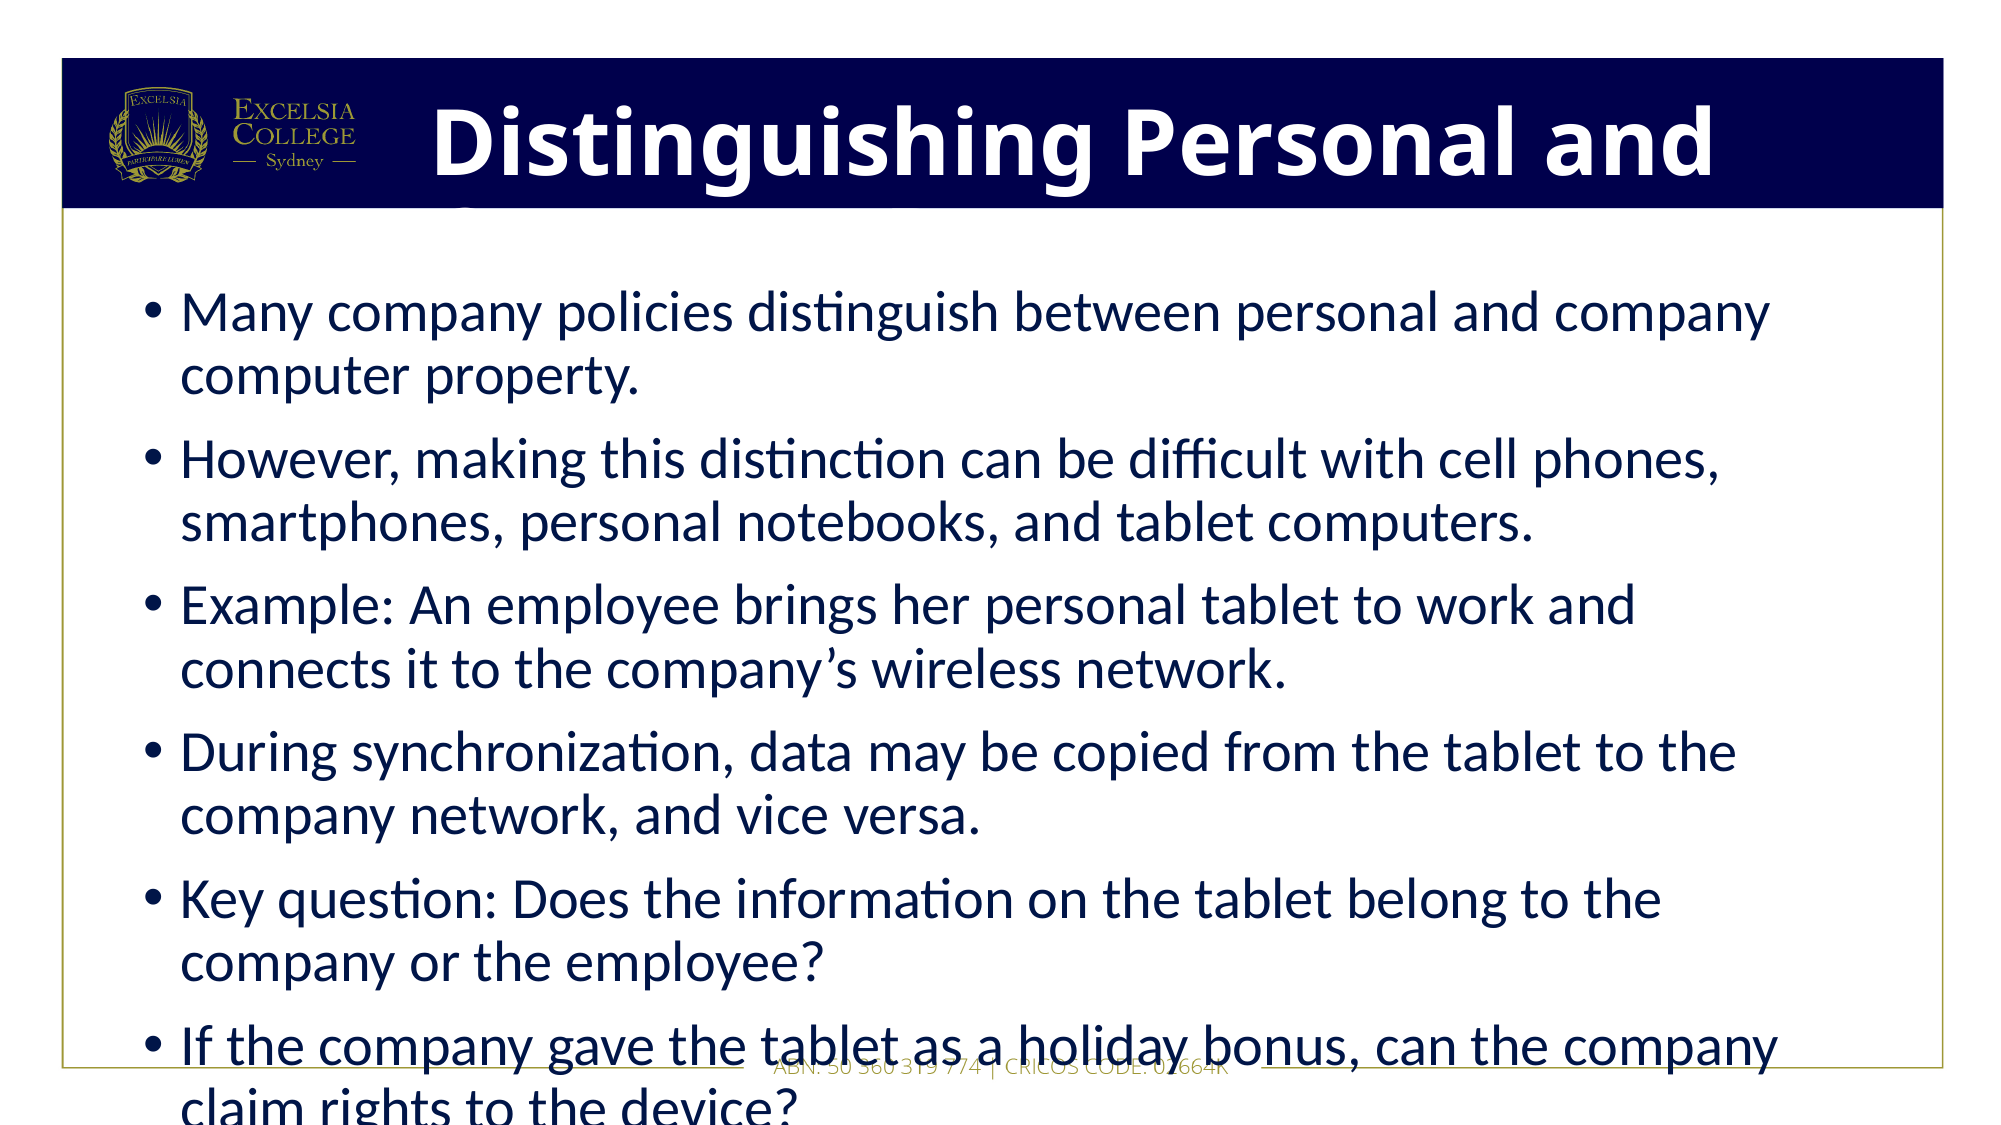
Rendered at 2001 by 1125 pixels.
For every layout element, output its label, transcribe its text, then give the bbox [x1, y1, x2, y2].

list Many company policies distinguish between personal and company computer property. However, making this distinction can be difficult with cell phones, smartphones, personal notebooks, and tablet computers. Example: An employee brings her personal tablet to work and connects it to the company’s wireless network. During synchronization, data may be copied from the tablet to the company network, and vice versa. Key question: Does the information on the tablet belong to the company or the employee? If the company gave the tablet as a holiday bonus, can the company claim rights to the device? Similar issues arise when an employee brings in a smartphone and connects it to the company network. Rules for personal devices accessing the company network are still being debated. Companies are establishing their own policies to handle these issues. In a BYOD environment, more companies are addressing the issue of personal devices accessing the company network. Some companies state that connecting a personal device to the business network subjects it to the same rules as company property. BYOD is a major challenge in company security, digital investigations, and compliance with regulations, including company policies. [128, 273, 1872, 1037]
title Distinguishing Personal and Company Property [415, 88, 1966, 208]
picture [0, 0, 2001, 1125]
